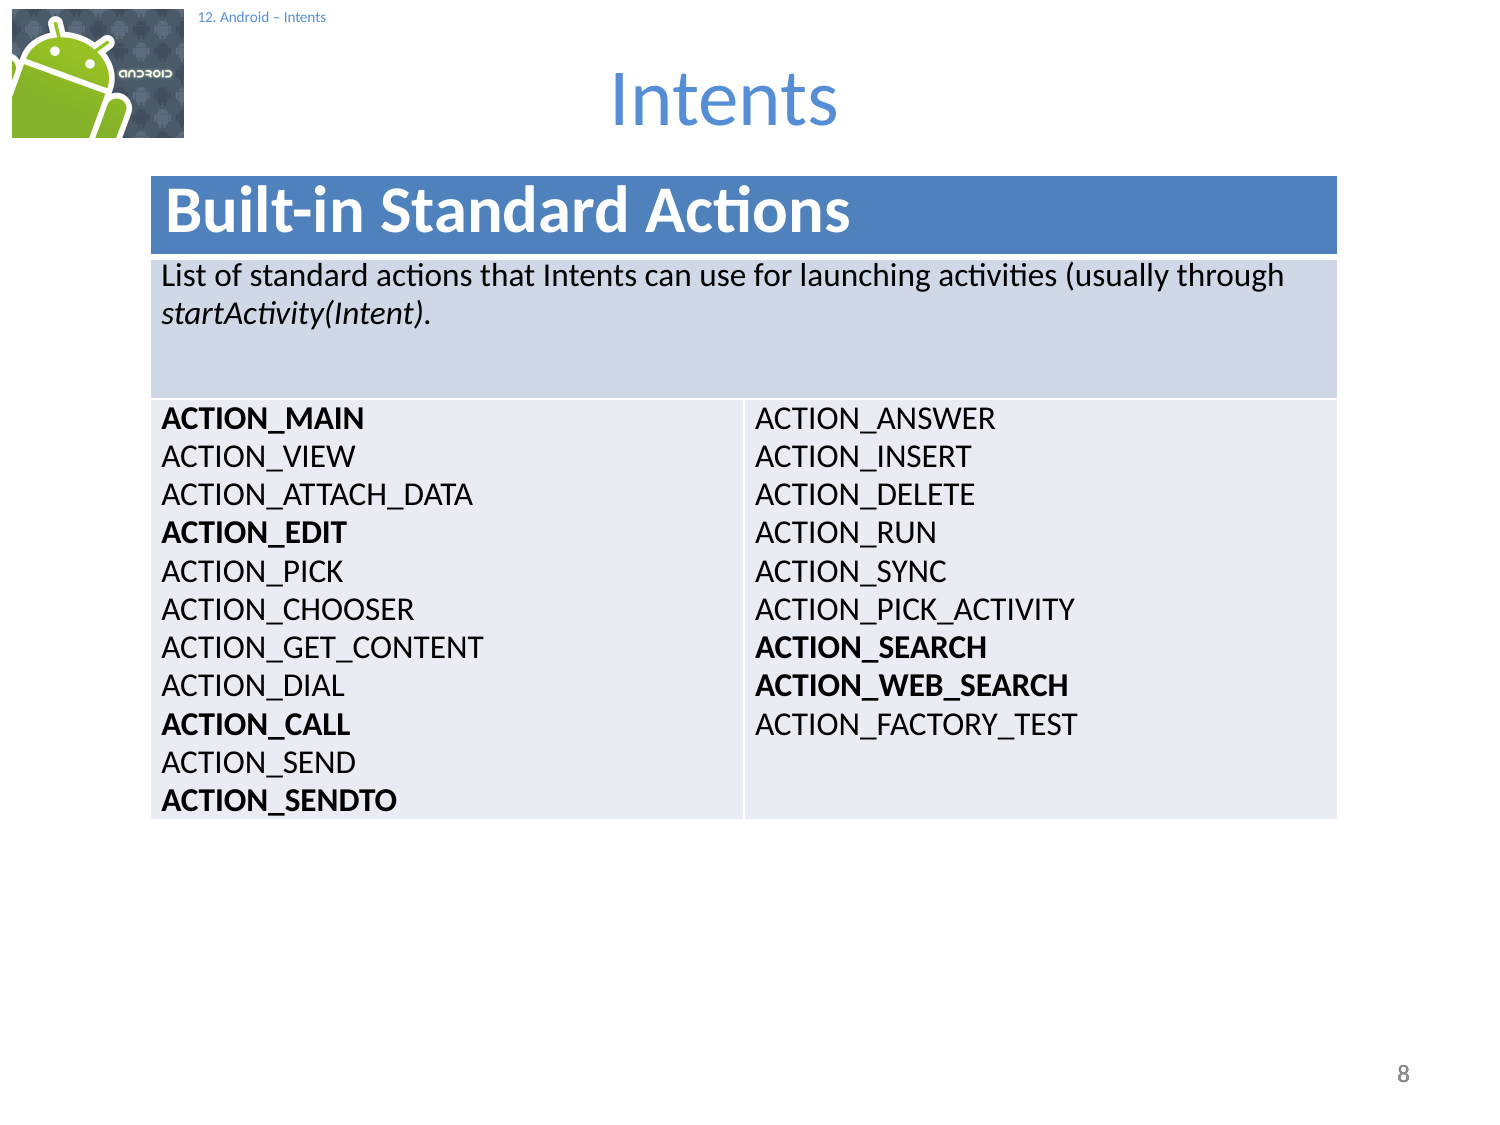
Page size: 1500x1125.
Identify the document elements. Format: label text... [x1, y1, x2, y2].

table_cell ACTION_MAIN ACTION_VIEW ACTION_ATTACH_DATA ACTION_EDIT ACTION_PICK ACTION_CHOOSER ACTION_GET_CONTENT ACTION_DIAL ACTION_CALL ACTION_SEND ACTION_SENDTO [151, 400, 743, 819]
text_box 8 [1074, 1042, 1425, 1103]
table_cell List of standard actions that Intents can use for launching activities (usually through startActivity(Intent). [151, 260, 1337, 398]
table_cell ACTION_ANSWER ACTION_INSERT ACTION_DELETE ACTION_RUN ACTION_SYNC ACTION_PICK_ACTIVITY ACTION_SEARCH ACTION_WEB_SEARCH ACTION_FACTORY_TEST [745, 400, 1337, 819]
text_box 12. Android – Intents Intents [49, 7, 1400, 150]
picture [12, 9, 184, 138]
table_header Built-in Standard Actions [151, 176, 1337, 254]
